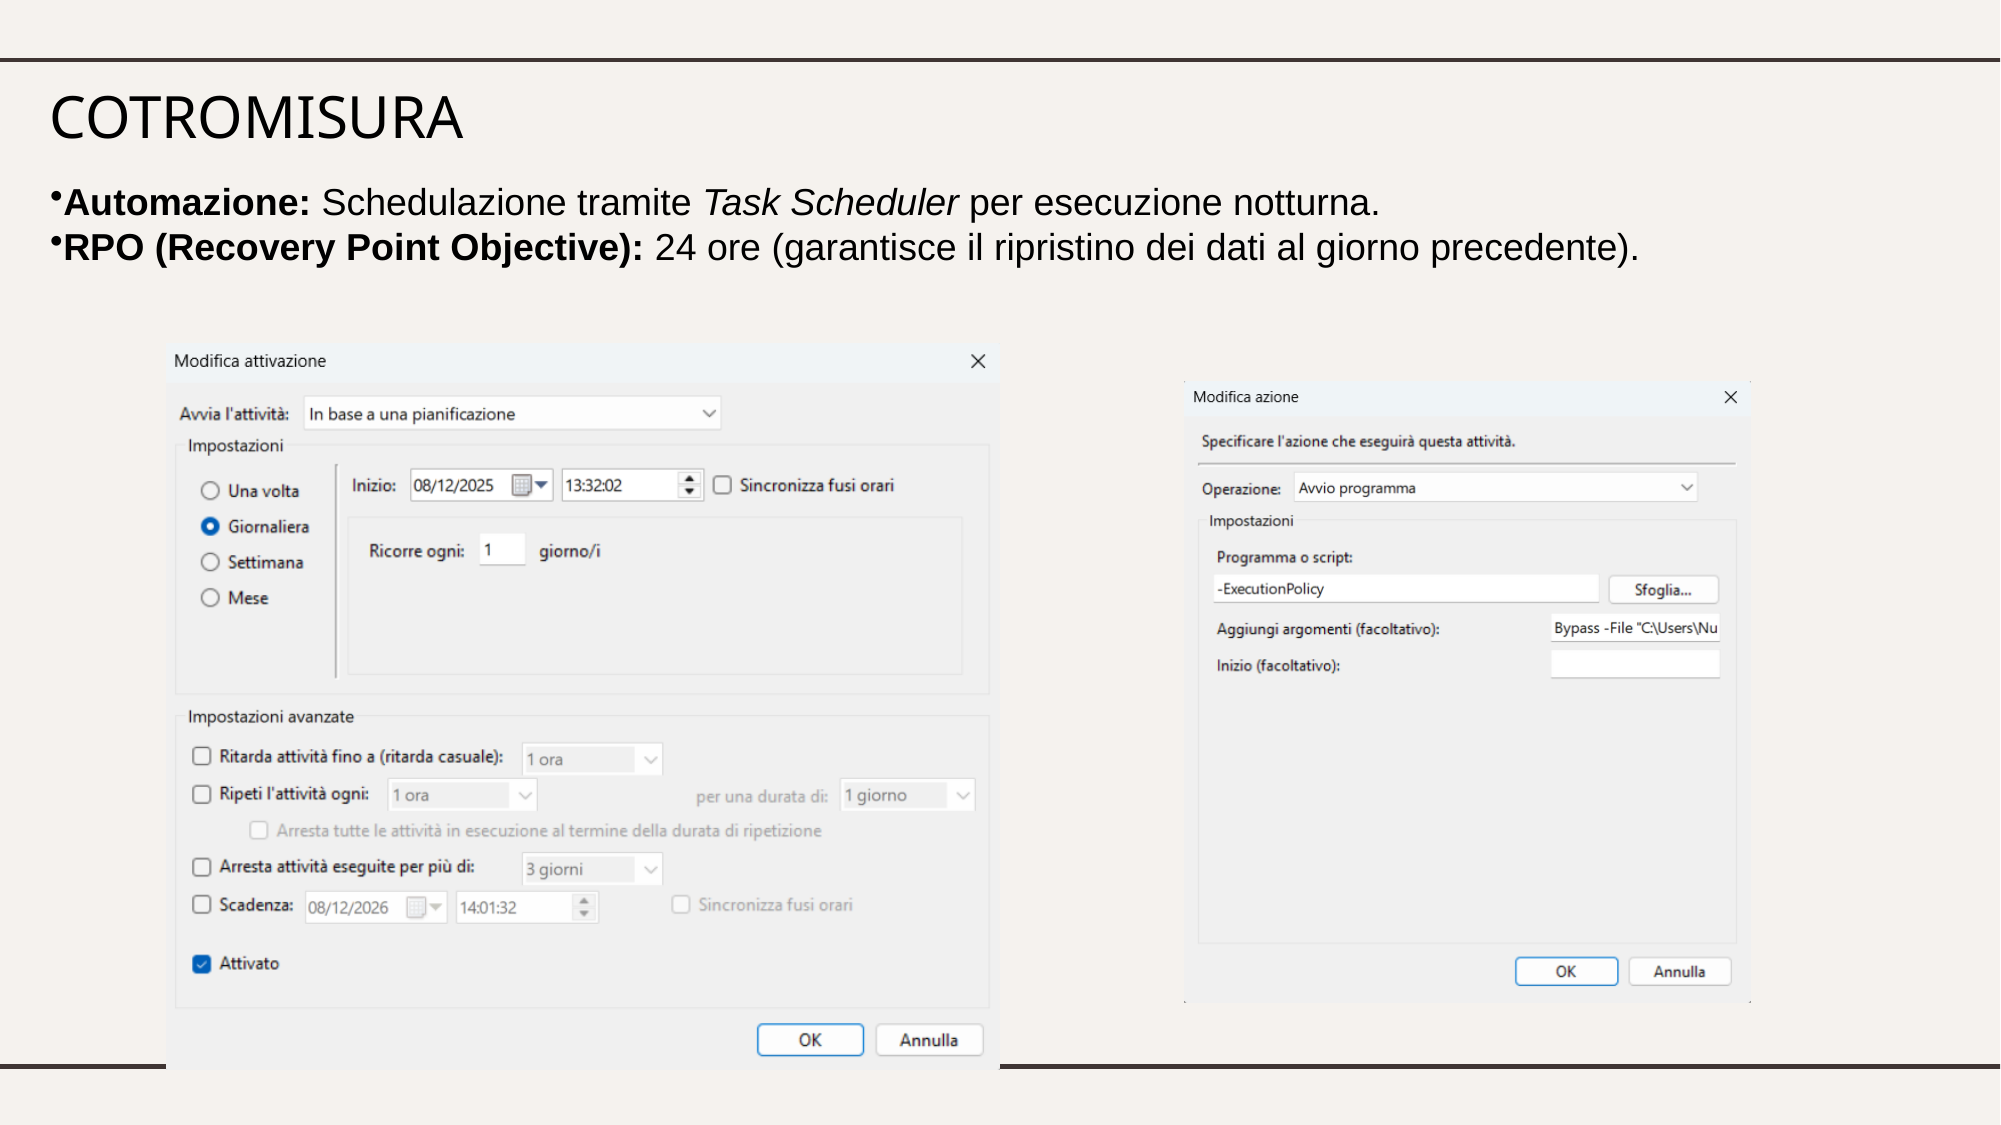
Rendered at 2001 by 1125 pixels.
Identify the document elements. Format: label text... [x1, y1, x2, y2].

picture [166, 343, 1001, 1070]
text_box Automazione: Schedulazione tramite Task Scheduler per esecuzione notturna. RPO (Recovery Point Objective): 24 ore (garantisce il ripristino dei dati al giorno precedente). [35, 170, 1868, 276]
picture [1183, 381, 1751, 1003]
text_box COTROMISURA [34, 72, 1884, 158]
